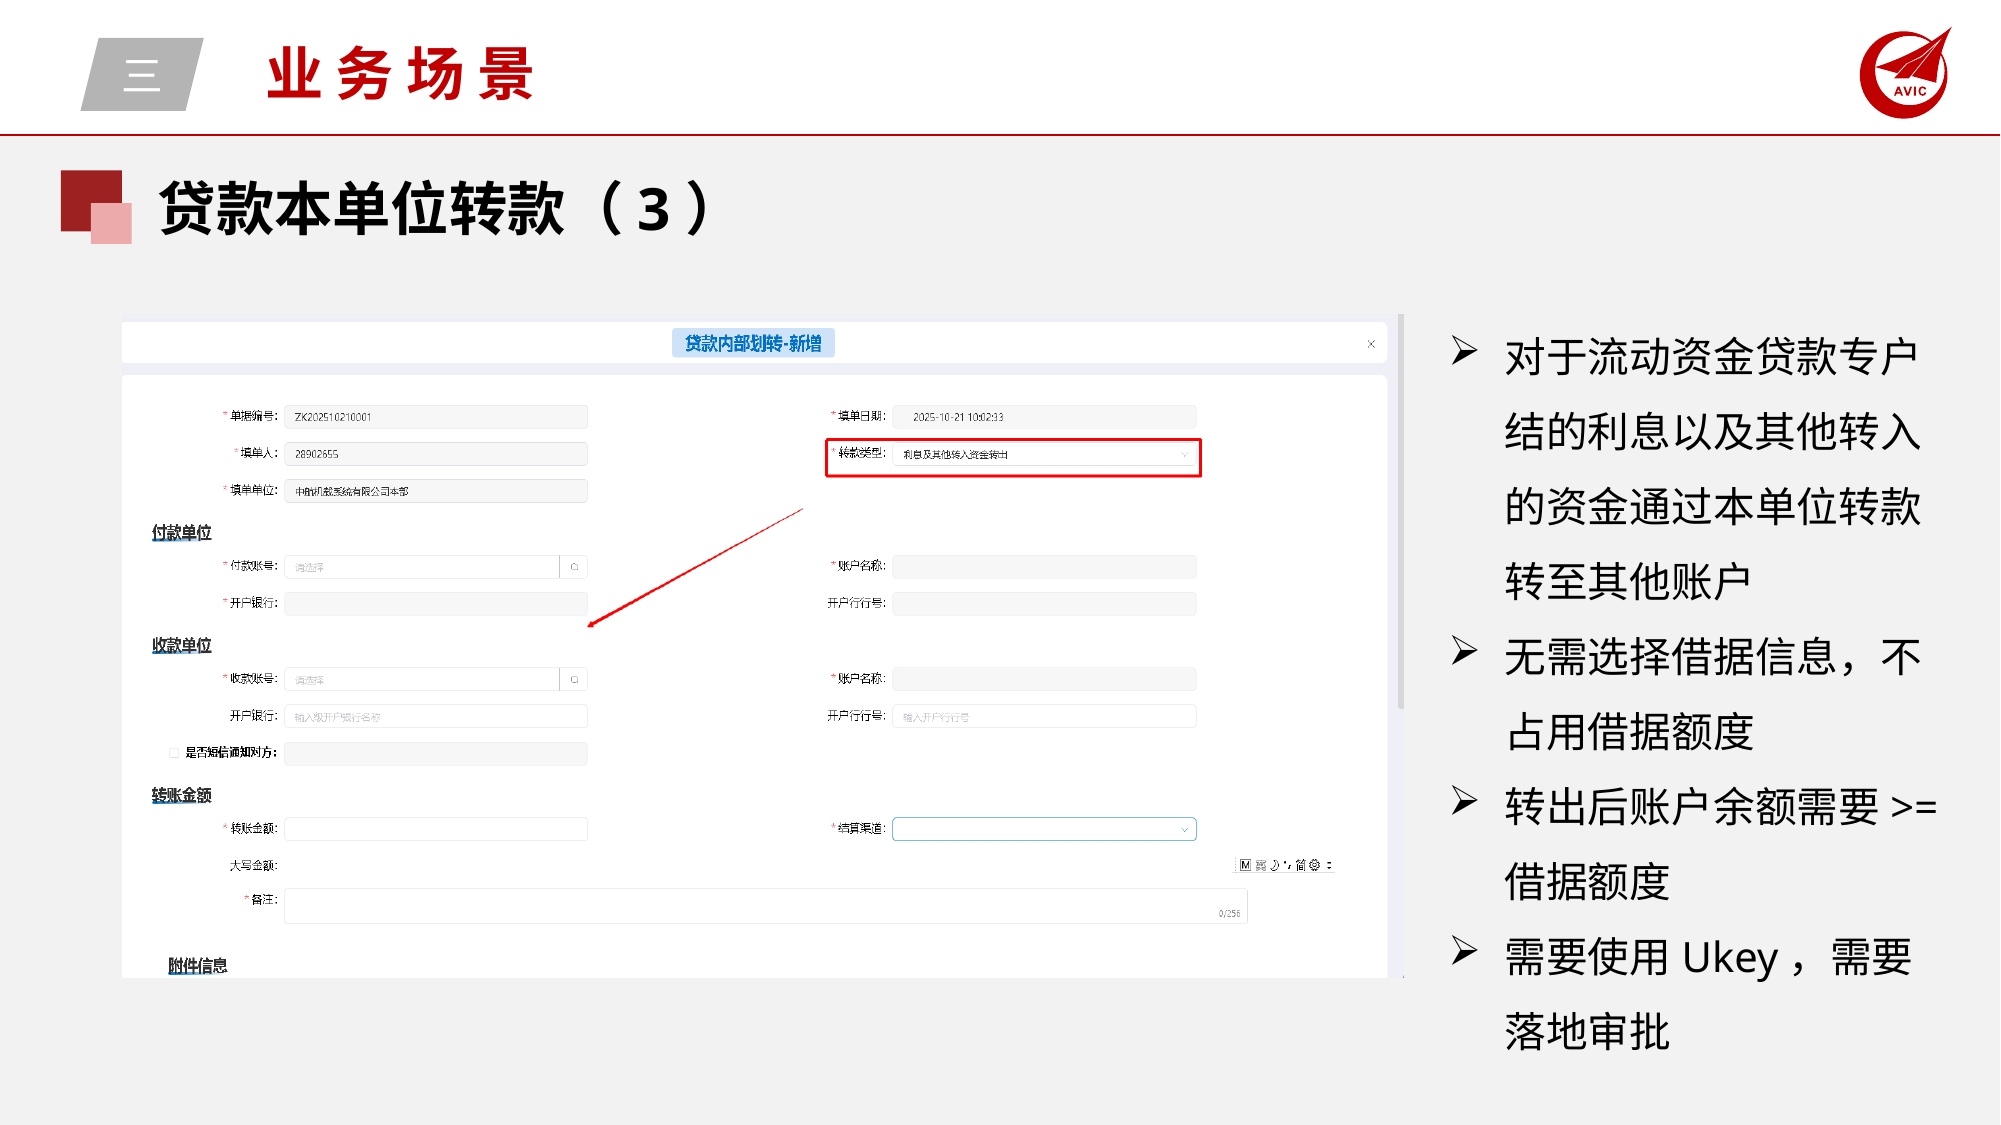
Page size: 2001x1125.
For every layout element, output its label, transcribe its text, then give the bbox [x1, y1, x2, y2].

text_box [90, 202, 133, 245]
text_box 业务场景 [250, 37, 1515, 116]
picture [121, 314, 1404, 978]
text_box [60, 169, 123, 232]
text_box 三 [79, 36, 206, 112]
text_box 对于流动资金贷款专户结的利息以及其他转入的资金通过本单位转款转至其他账户 无需选择借据信息，不占用借据额度 转出后账户余额需要>=借据额度 需要使用Ukey，需要落地审批 [1433, 298, 1959, 1064]
text_box 贷款本单位转款（3） [143, 164, 843, 250]
